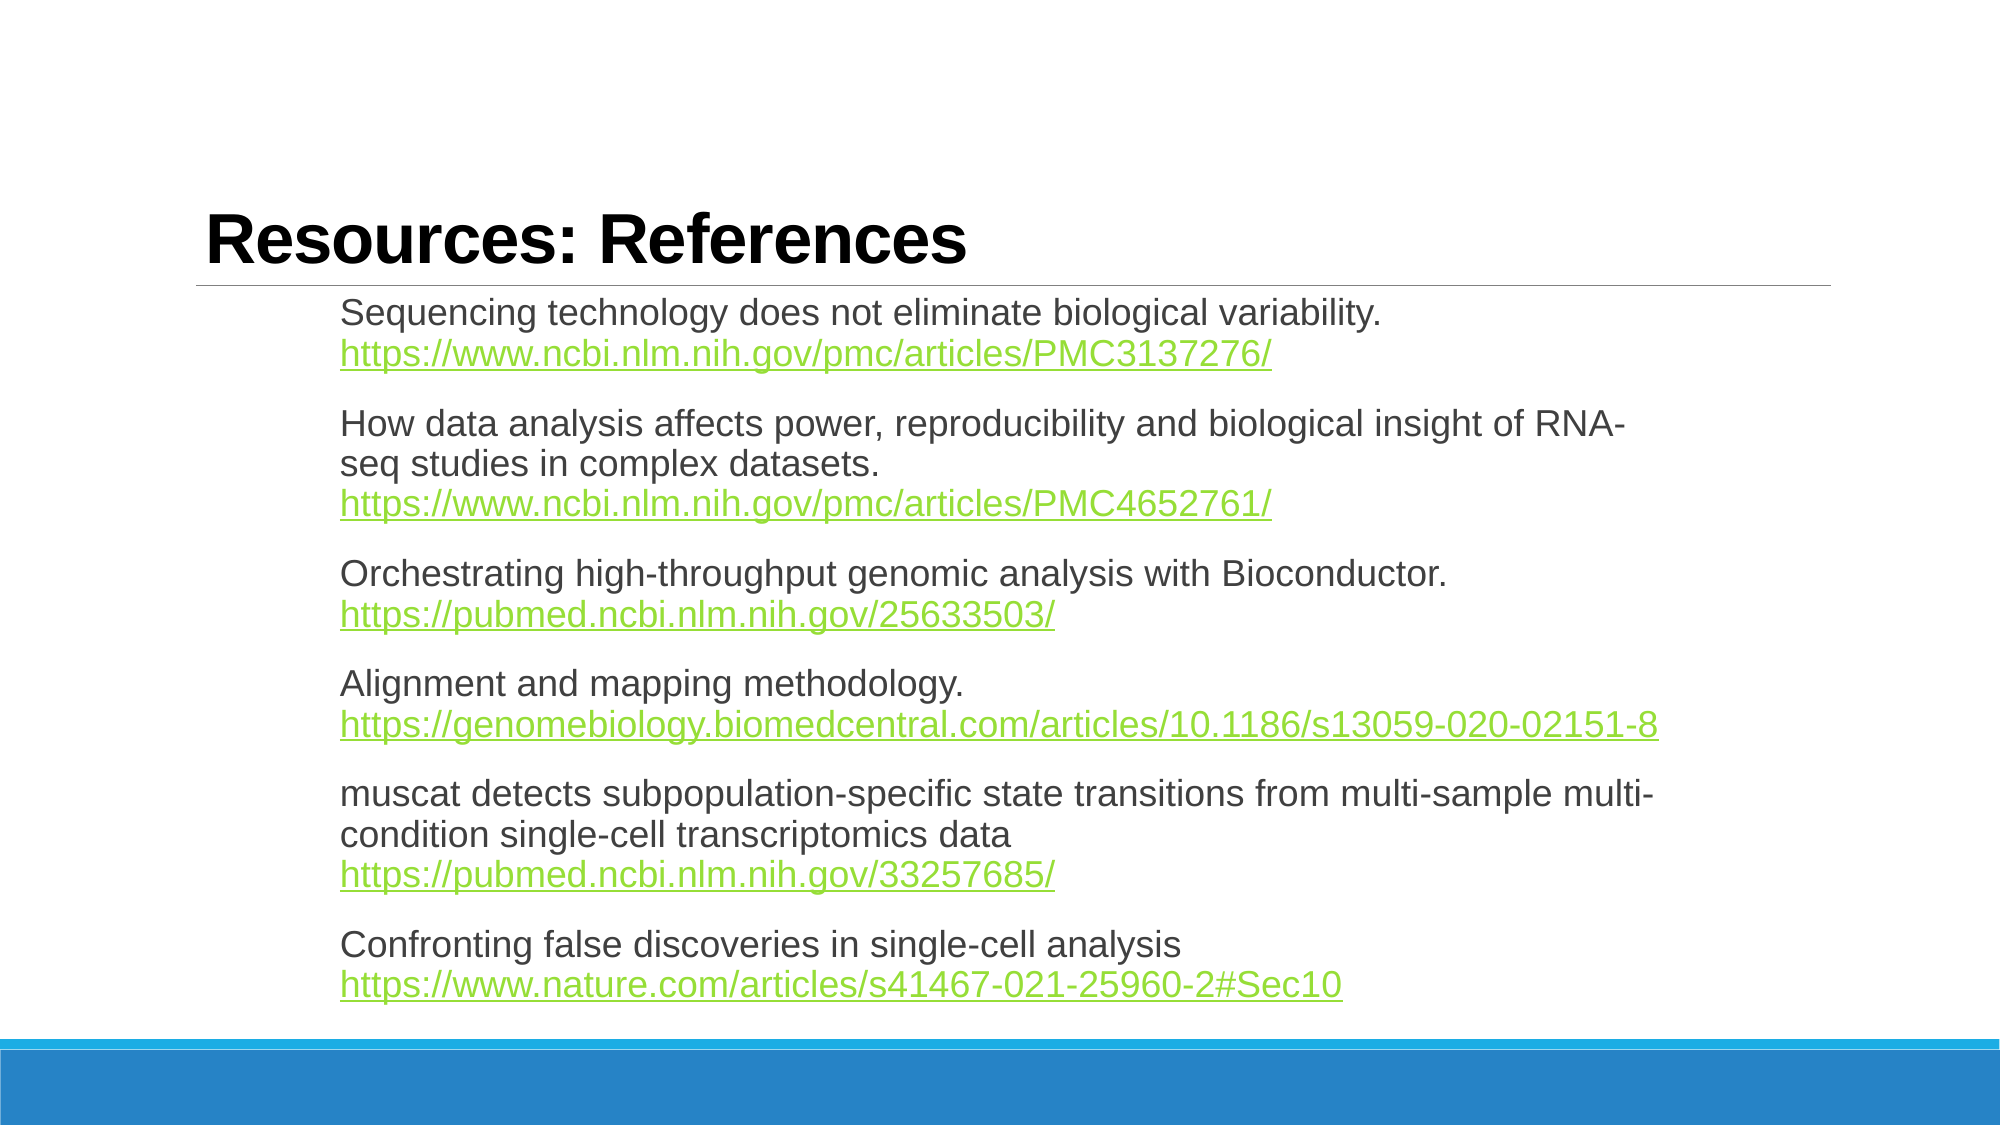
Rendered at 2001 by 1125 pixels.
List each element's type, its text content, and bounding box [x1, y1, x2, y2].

list Sequencing technology does not eliminate biological variability. https://www.ncbi.nlm.nih.gov/pmc/articles/PMC3137276/ How data analysis affects power, reproducibility and biological insight of RNA-seq studies in complex datasets. https://www.ncbi.nlm.nih.gov/pmc/articles/PMC4652761/ Orchestrating high-throughput genomic analysis with Bioconductor. https://pubmed.ncbi.nlm.nih.gov/25633503/ Alignment and mapping methodology. https://genomebiology.biomedcentral.com/articles/10.1186/s13059-020-02151-8 muscat detects subpopulation-specific state transitions from multi-sample multi-condition single-cell transcriptomics data https://pubmed.ncbi.nlm.nih.gov/33257685/ Confronting false discoveries in single-cell analysis https://www.nature.com/articles/s41467-021-25960-2#Sec10 [324, 286, 1675, 1041]
title Resources: References [190, 98, 1541, 287]
